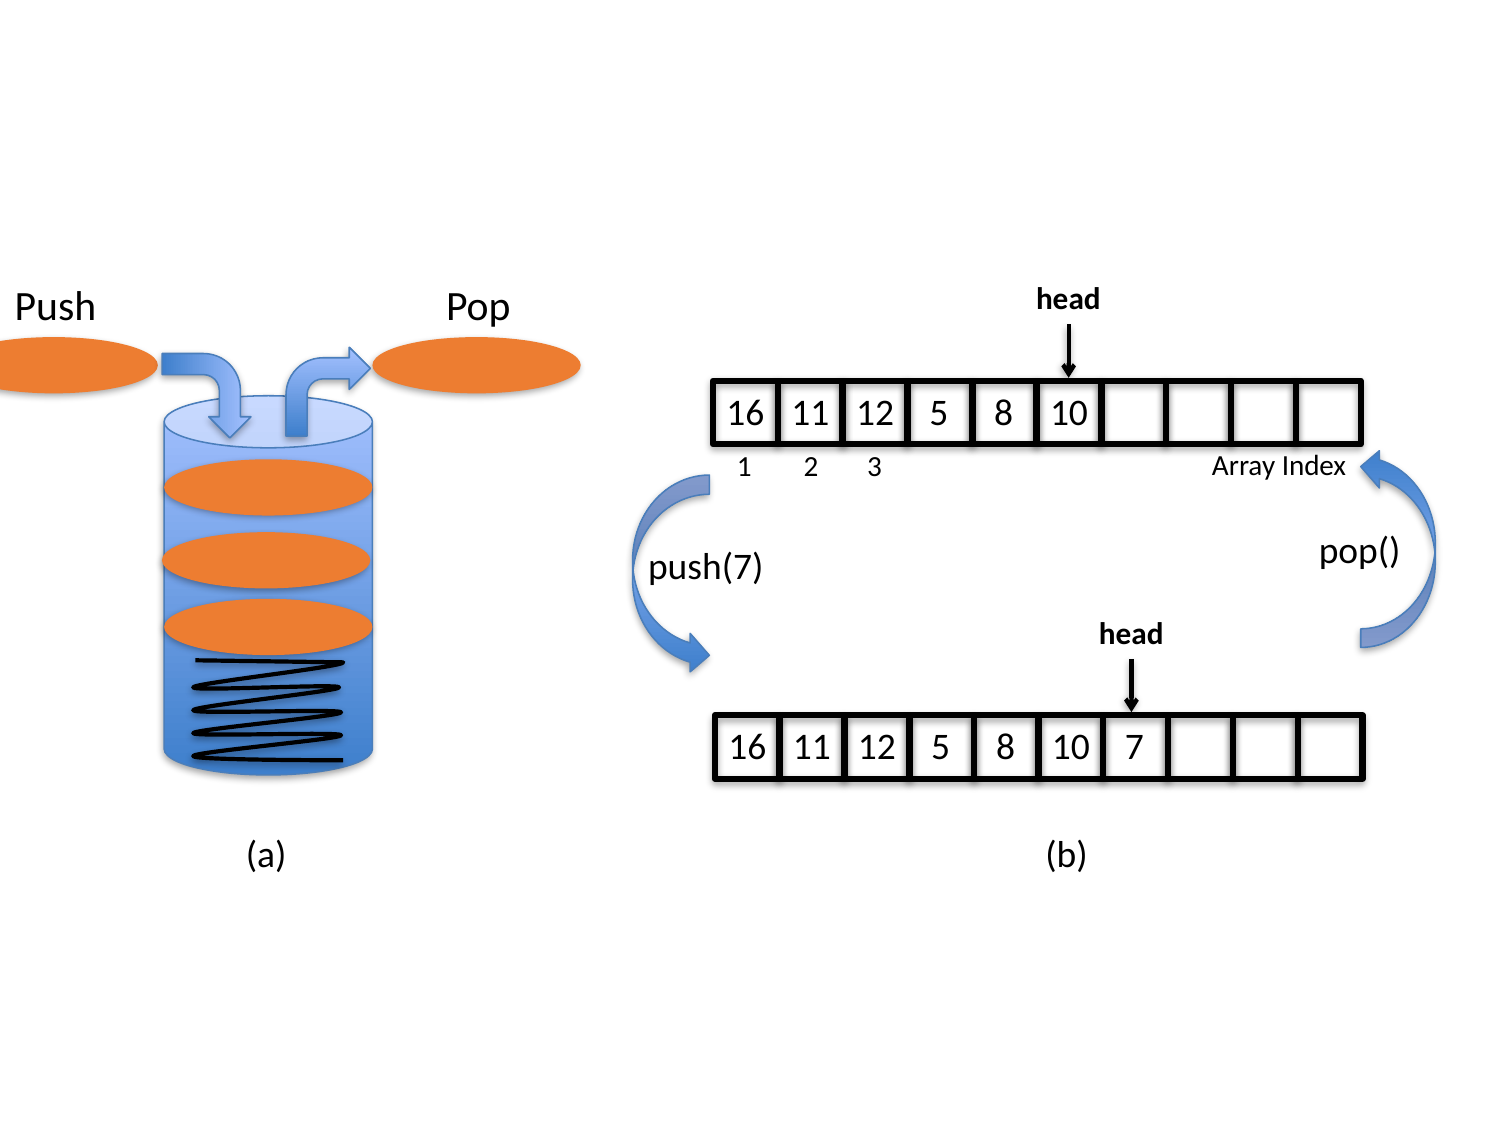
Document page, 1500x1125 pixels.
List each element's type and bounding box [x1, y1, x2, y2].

text_box [0, 270, 1436, 884]
